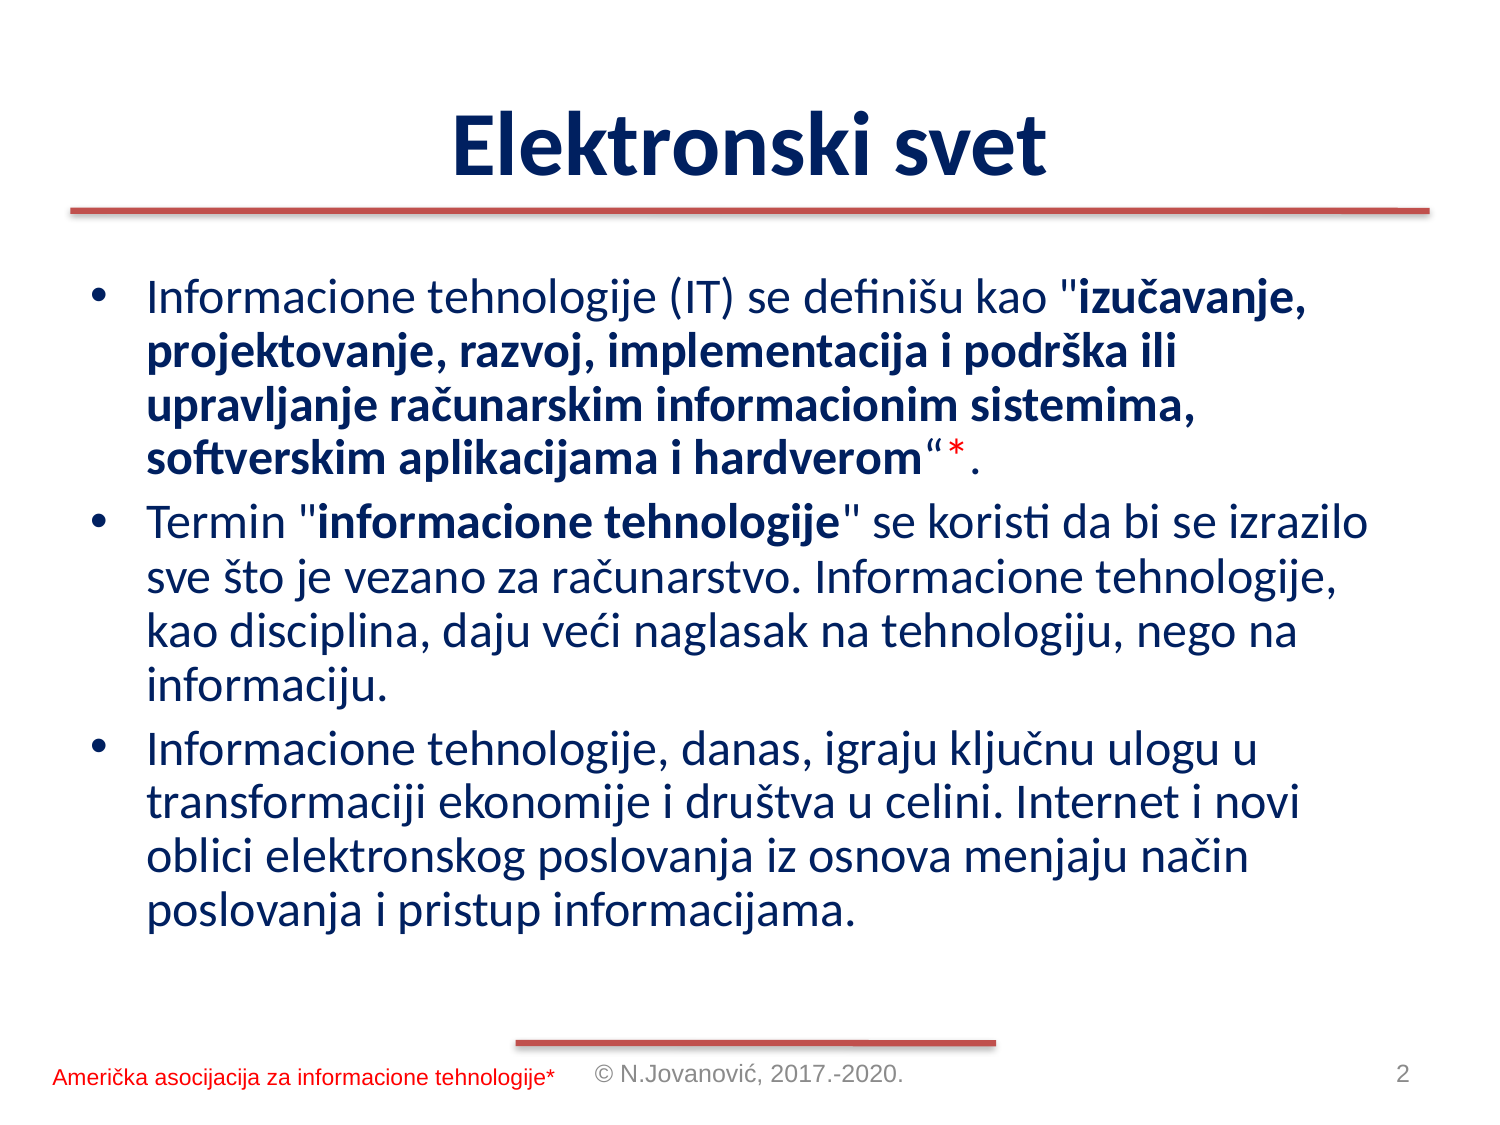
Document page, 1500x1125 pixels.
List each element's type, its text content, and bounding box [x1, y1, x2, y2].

title Elektronski svet [75, 45, 1425, 233]
slide_number 2 [1074, 1042, 1425, 1103]
text_box Američka asocijacija za informacione tehnologije* [37, 1054, 512, 1097]
list Informacione tehnologije (IT) se definišu kao "izučavanje, projektovanje, razvoj, implementacija i podrška ili upravljanje računarskim informacionim sistemima, softverskim aplikacijama i hardverom“*. Termin "informacione tehnologije" se koristi da bi se izrazilo sve što je vezano za računarstvo. Informacione tehnologije, kao disciplina, daju veći naglasak na tehnologiju, nego na informaciju. Informacione tehnologije, danas, igraju ključnu ulogu u transformaciji ekonomije i društva u celini. Internet i novi oblici elektronskog poslovanja iz osnova menjaju način poslovanja i pristup informacijama. [75, 262, 1425, 1005]
footer © N.Jovanović, 2017.-2020. [512, 1042, 988, 1103]
